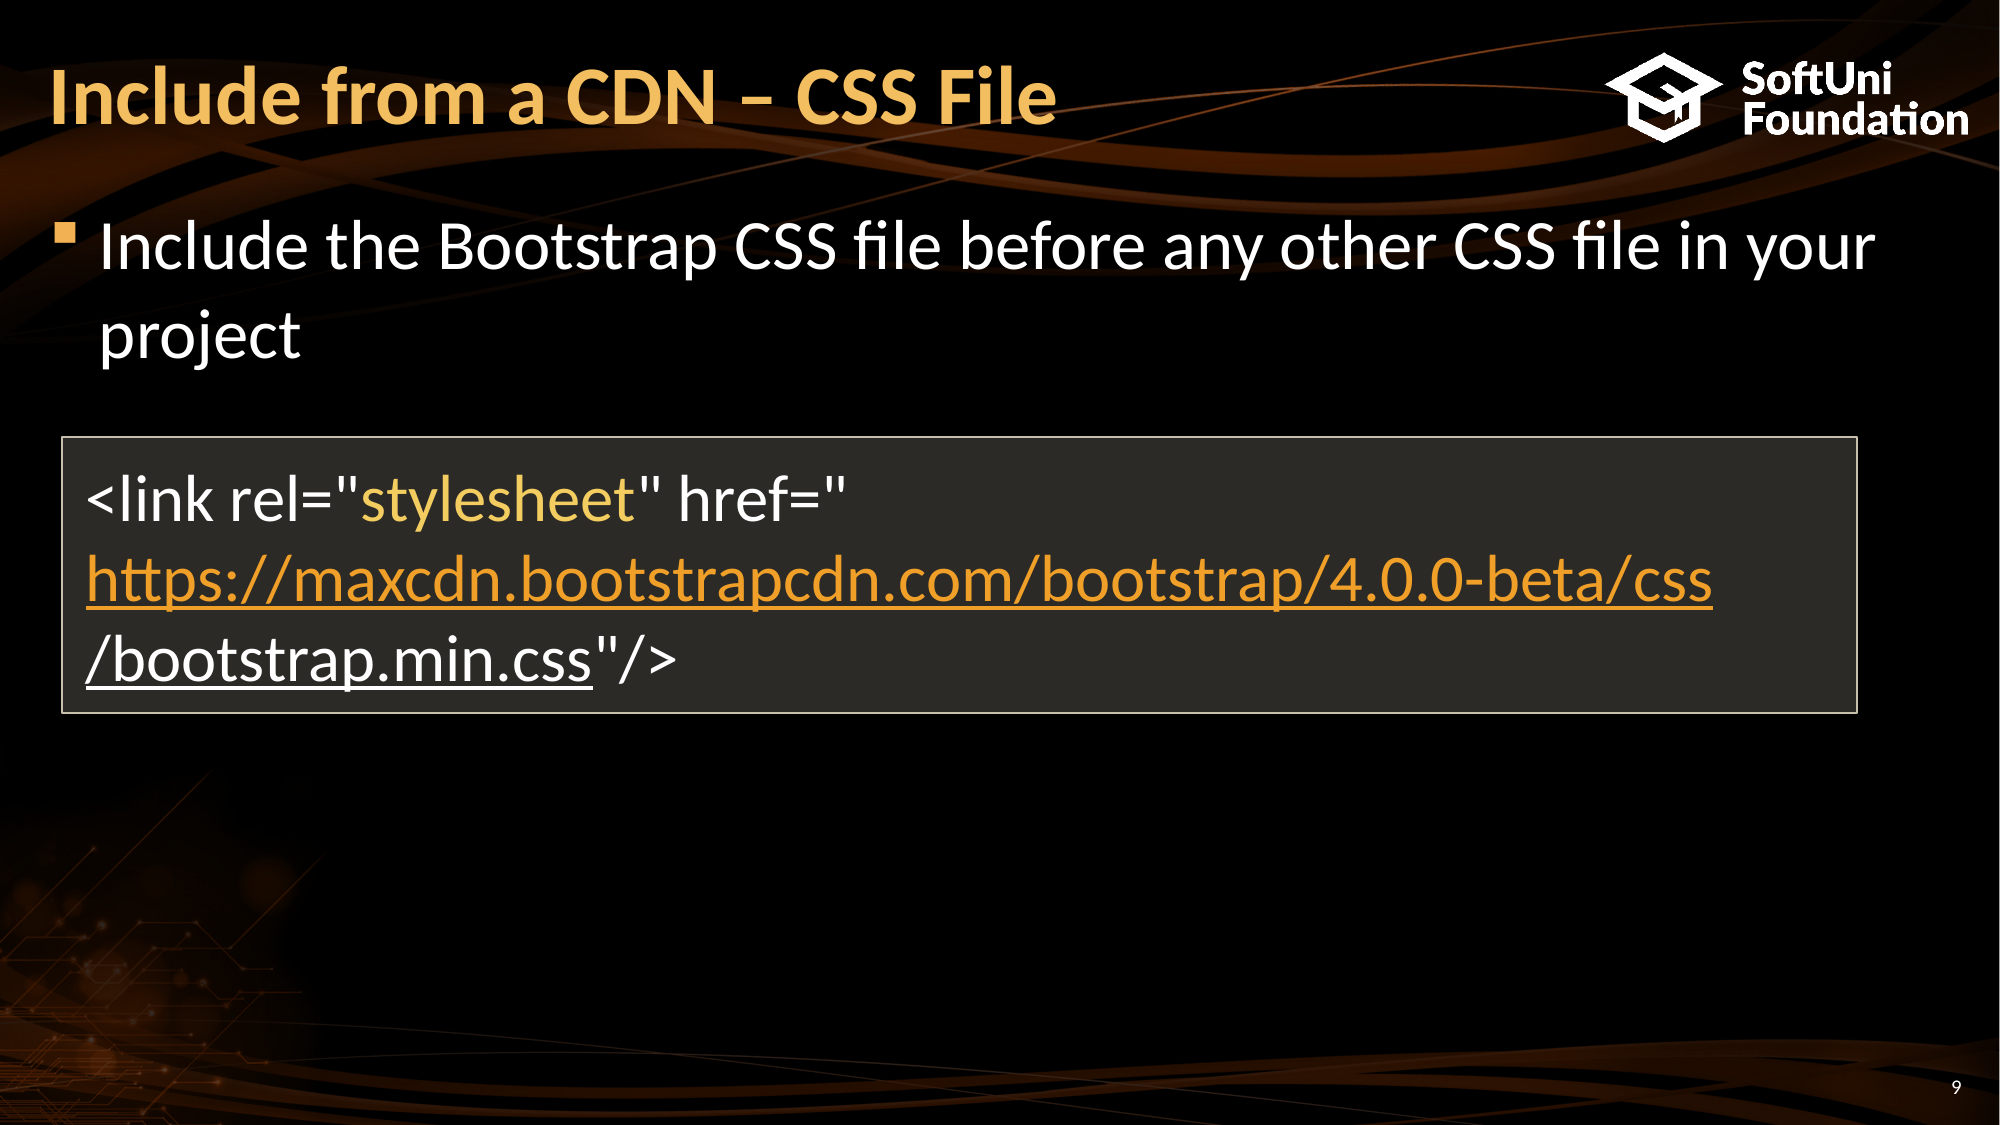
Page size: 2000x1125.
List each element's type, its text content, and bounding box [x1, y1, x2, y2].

list Include the Bootstrap CSS file before any other CSS file in your project [31, 188, 1968, 1103]
text_box <link rel="stylesheet" href="https://maxcdn.bootstrapcdn.com/bootstrap/4.0.0-beta/css/bootstrap.min.css"/> [62, 437, 1858, 713]
picture [0, 0, 2000, 1125]
title Include from a CDN – CSS File [30, 6, 1602, 189]
